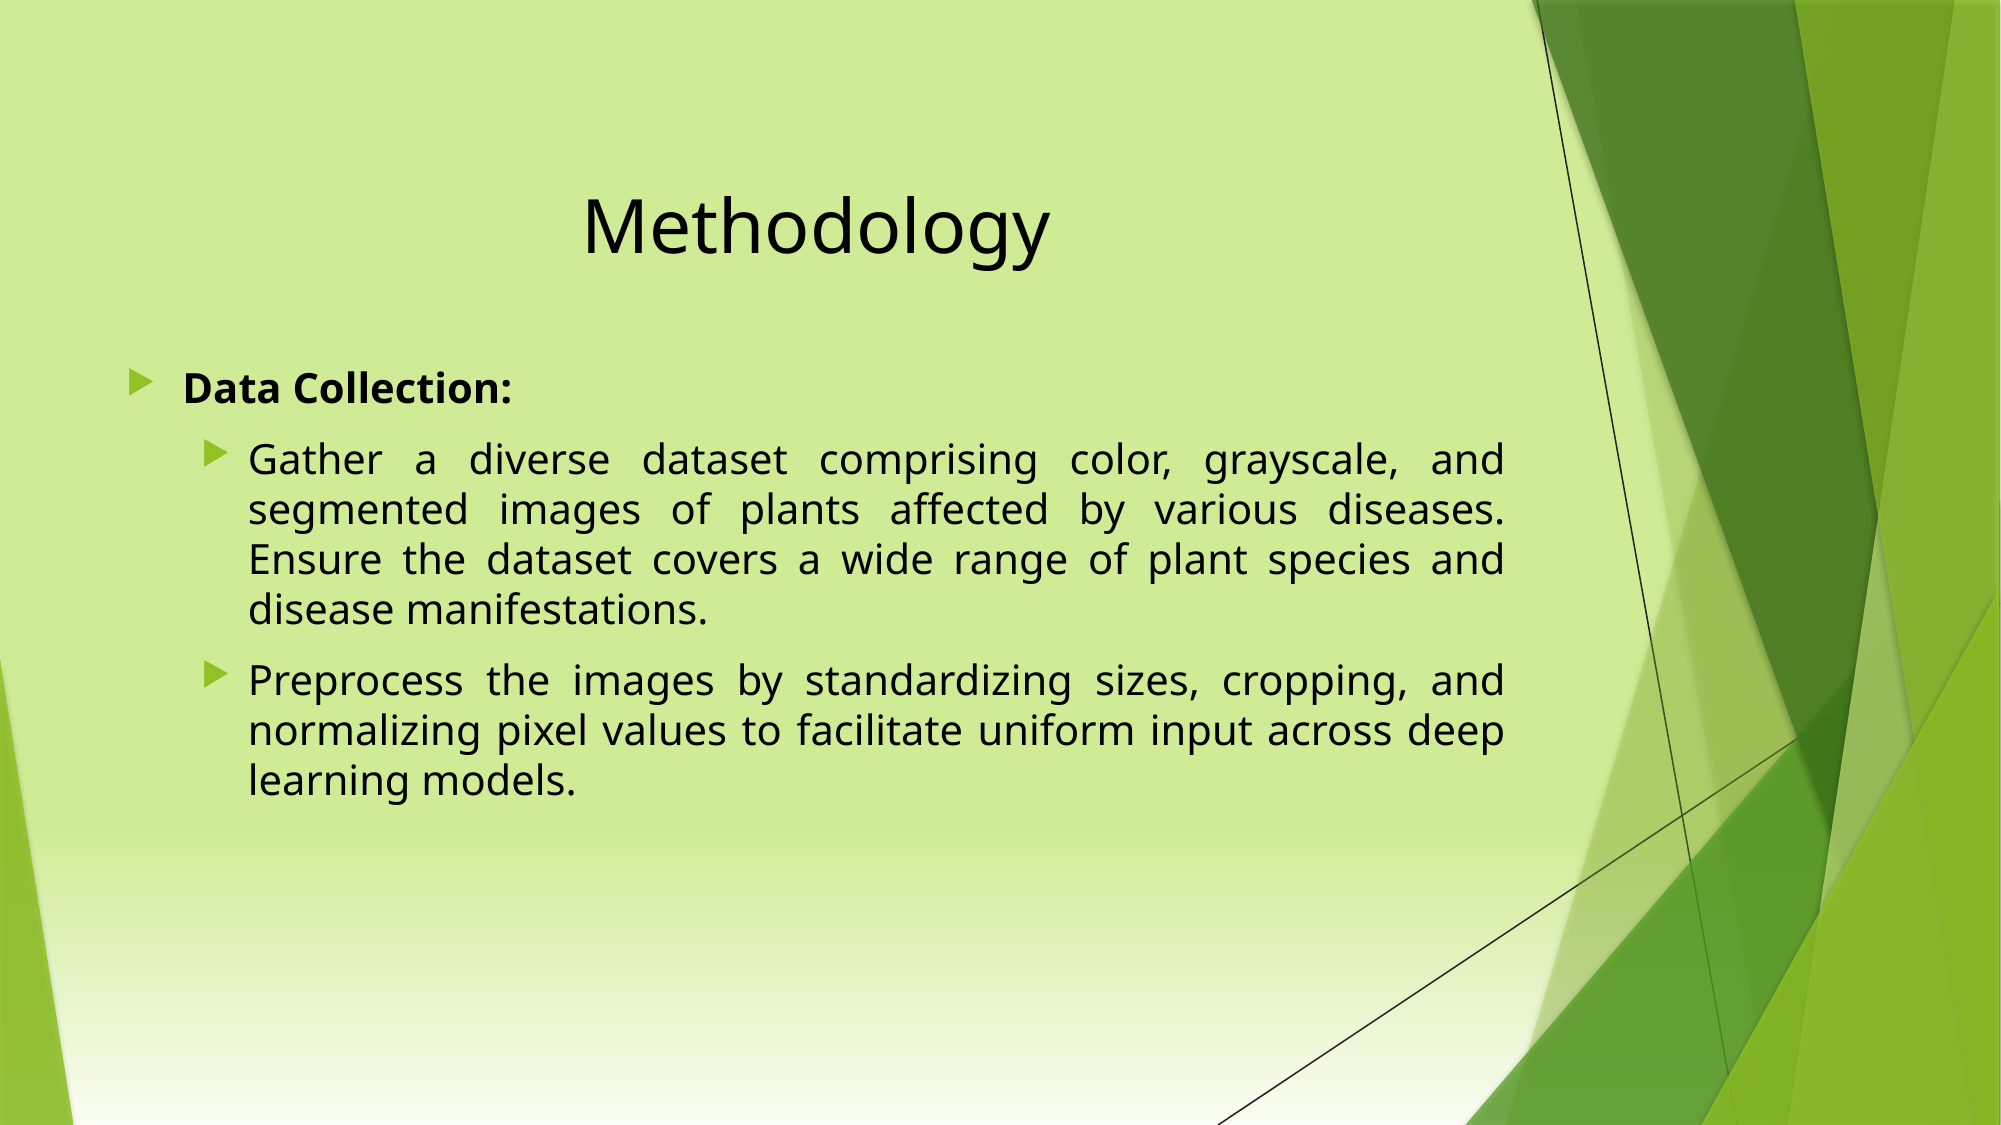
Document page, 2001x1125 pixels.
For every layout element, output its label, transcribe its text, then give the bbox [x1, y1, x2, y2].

title Methodology [111, 171, 1522, 317]
list Data Collection: Gather a diverse dataset comprising color, grayscale, and segmented images of plants affected by various diseases. Ensure the dataset covers a wide range of plant species and disease manifestations. Preprocess the images by standardizing sizes, cropping, and normalizing pixel values to facilitate uniform input across deep learning models. [111, 354, 1522, 992]
